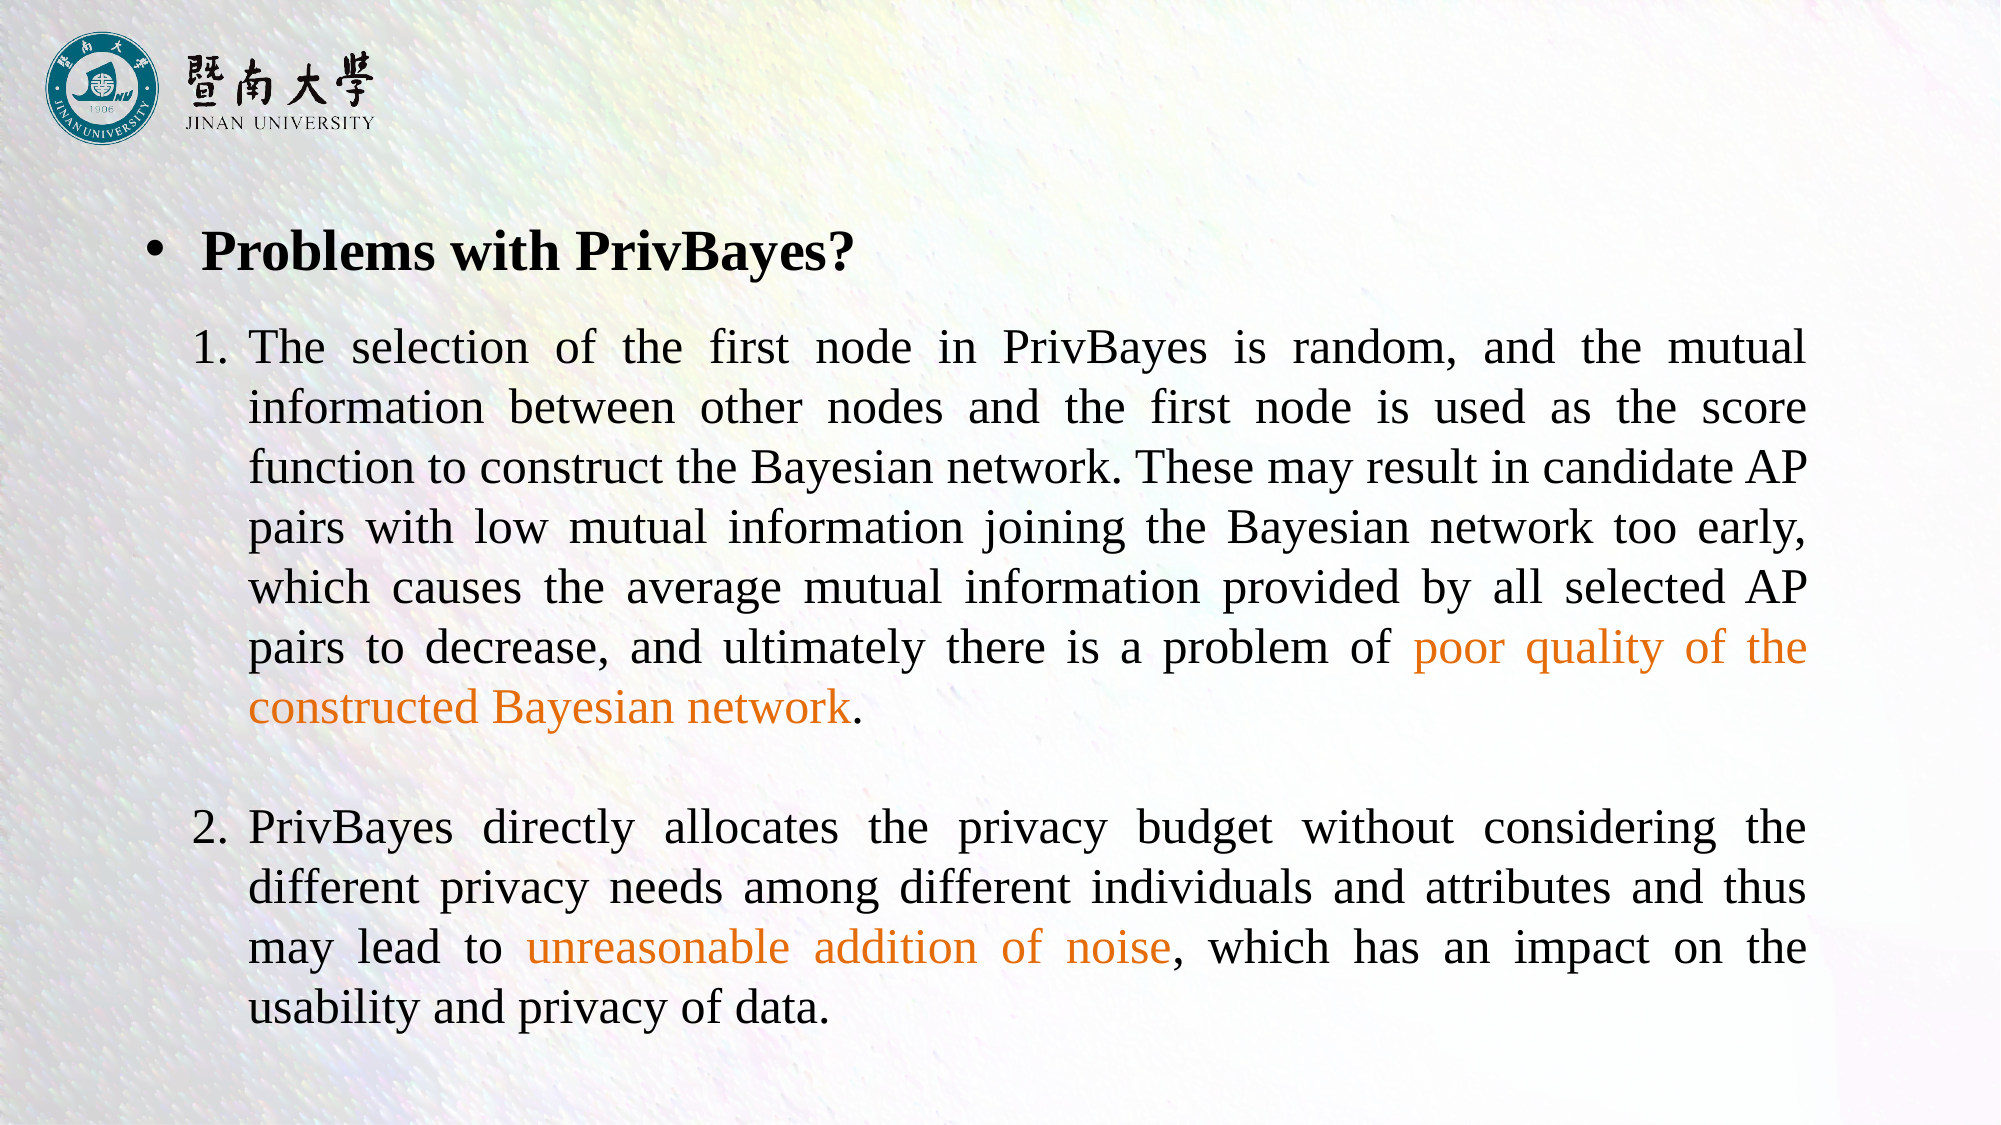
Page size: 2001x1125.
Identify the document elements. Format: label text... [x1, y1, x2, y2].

text_box The selection of the first node in PrivBayes is random, and the mutual information between other nodes and the first node is used as the score function to construct the Bayesian network. These may result in candidate AP pairs with low mutual information joining the Bayesian network too early, which causes the average mutual information provided by all selected AP pairs to decrease, and ultimately there is a problem of poor quality of the constructed Bayesian network. PrivBayes directly allocates the privacy budget without considering the different privacy needs among different individuals and attributes and thus may lead to unreasonable addition of noise, which has an impact on the usability and privacy of data. [176, 305, 1823, 1041]
picture [0, 0, 2001, 1125]
text_box Problems with PrivBayes? [130, 204, 1870, 290]
